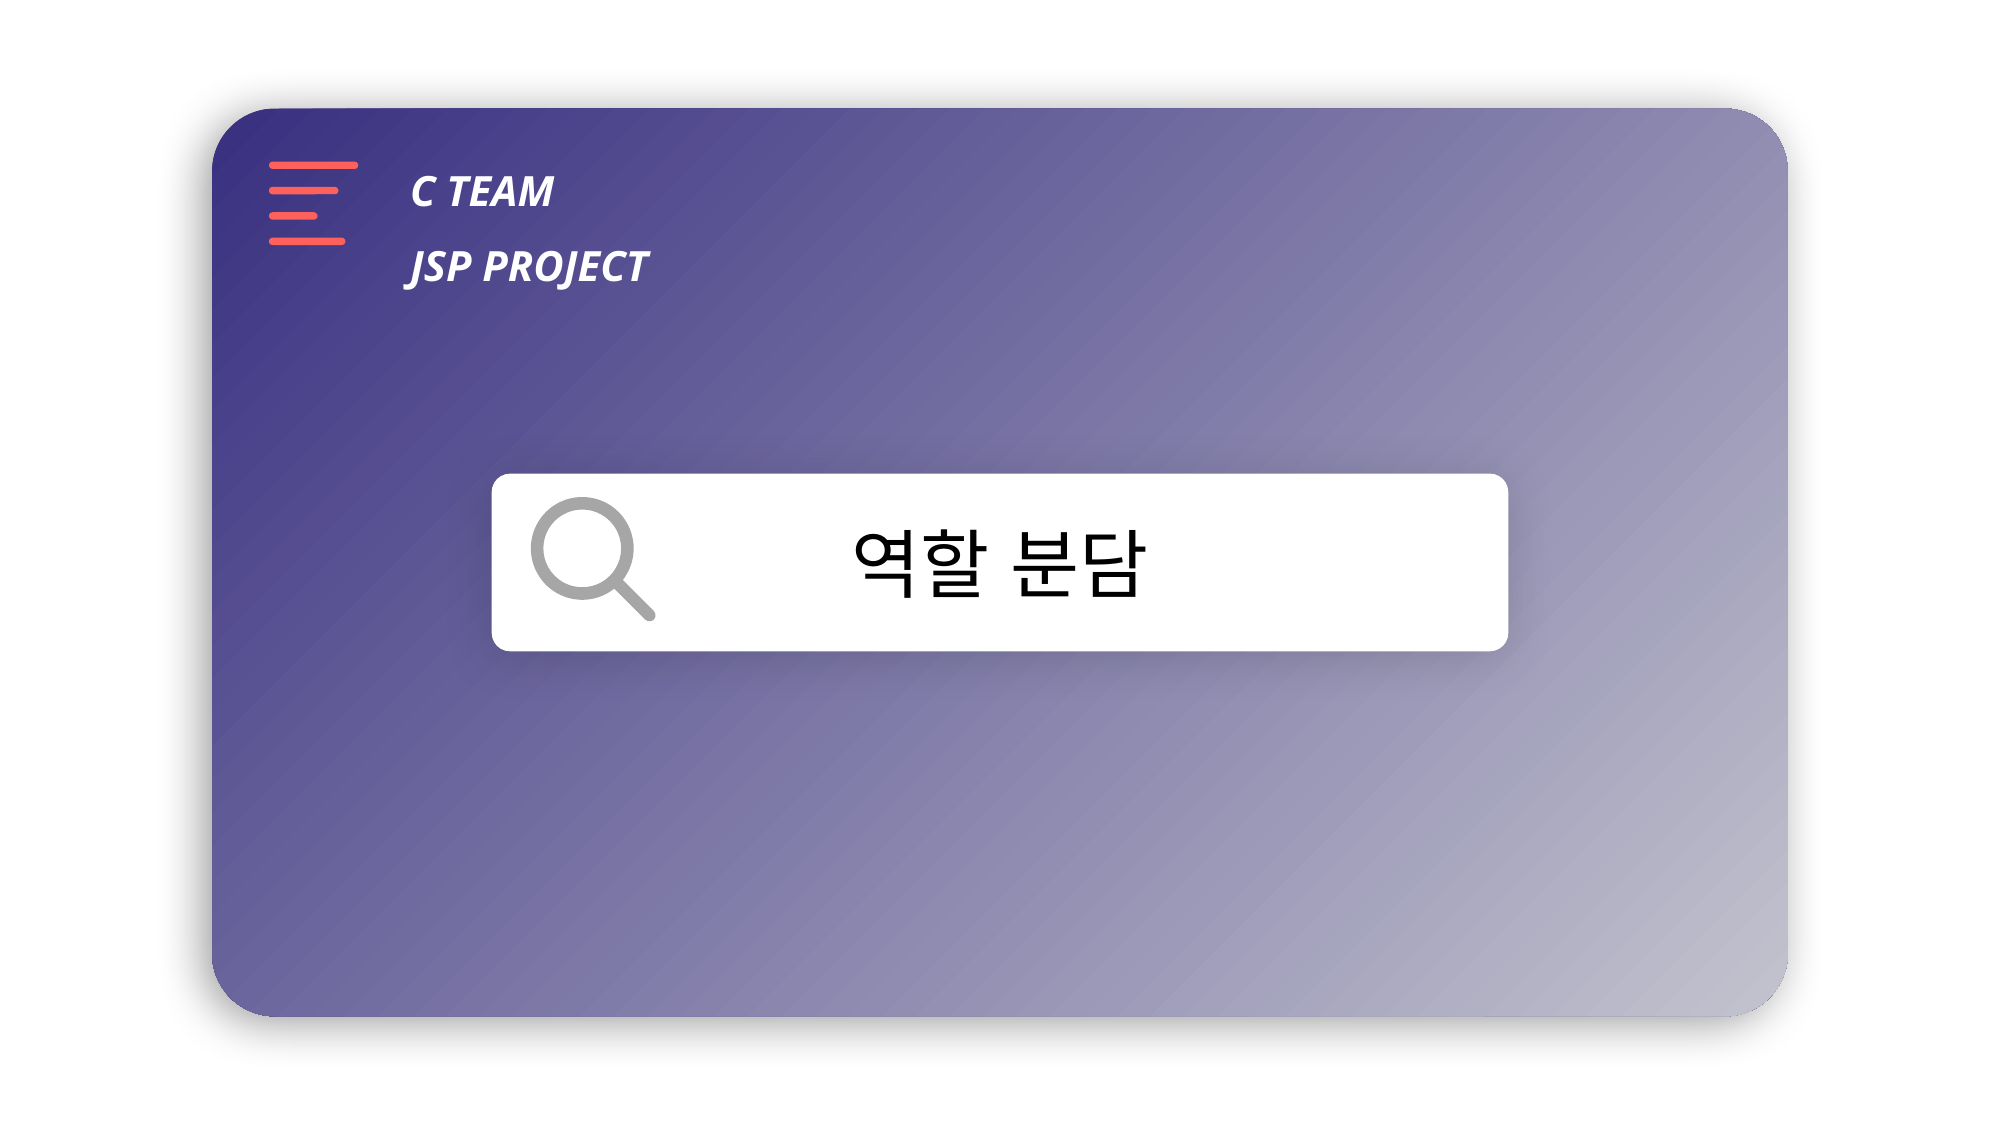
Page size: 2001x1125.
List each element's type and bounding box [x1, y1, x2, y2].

text_box [212, 108, 1788, 1017]
